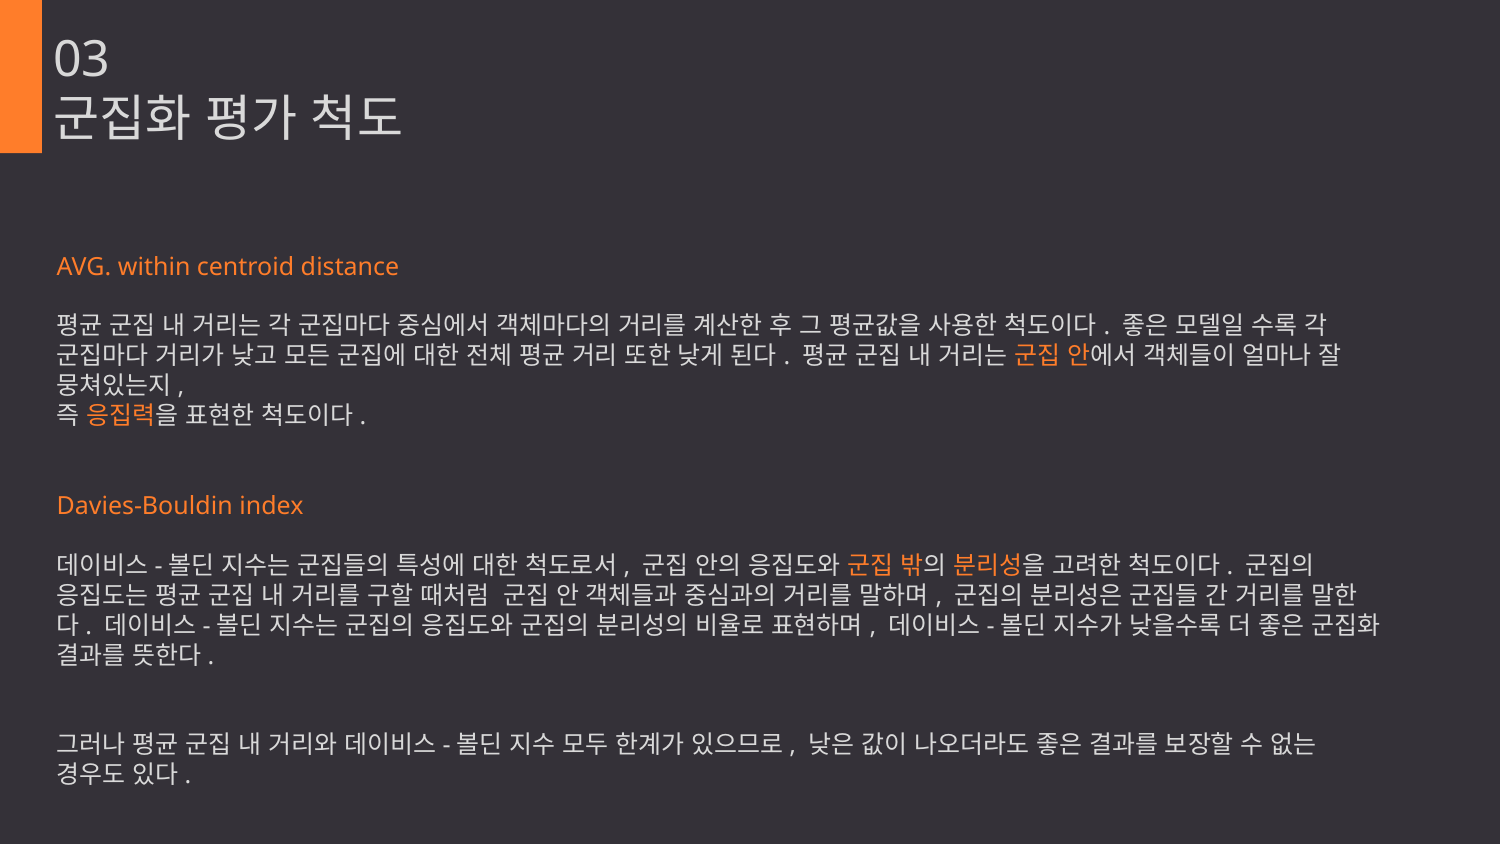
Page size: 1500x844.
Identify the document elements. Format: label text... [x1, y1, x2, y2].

text_box 군집화 평가 척도 [41, 81, 966, 154]
text_box [0, 0, 42, 154]
text_box 03 [41, 21, 246, 94]
text_box AVG. within centroid distance 평균 군집 내 거리는 각 군집마다 중심에서 객체마다의 거리를 계산한 후 그 평균값을 사용한 척도이다. 좋은 모델일 수록 각 군집마다 거리가 낮고 모든 군집에 대한 전체 평균 거리 또한 낮게 된다. 평균 군집 내 거리는 군집 안에서 객체들이 얼마나 잘 뭉쳐있는지, 즉 응집력을 표현한 척도이다. Davies-Bouldin index 데이비스-볼딘 지수는 군집들의 특성에 대한 척도로서, 군집 안의 응집도와 군집 밖의 분리성을 고려한 척도이다. 군집의 응집도는 평균 군집 내 거리를 구할 때처럼 군집 안 객체들과 중심과의 거리를 말하며, 군집의 분리성은 군집들 간 거리를 말한다. 데이비스-볼딘 지수는 군집의 응집도와 군집의 분리성의 비율로 표현하며, 데이비스-볼딘 지수가 낮을수록 더 좋은 군집화 결과를 뜻한다. 그러나 평균 군집 내 거리와 데이비스-볼딘 지수 모두 한계가 있으므로, 낮은 값이 나오더라도 좋은 결과를 보장할 수 없는 경우도 있다. [41, 242, 1400, 797]
